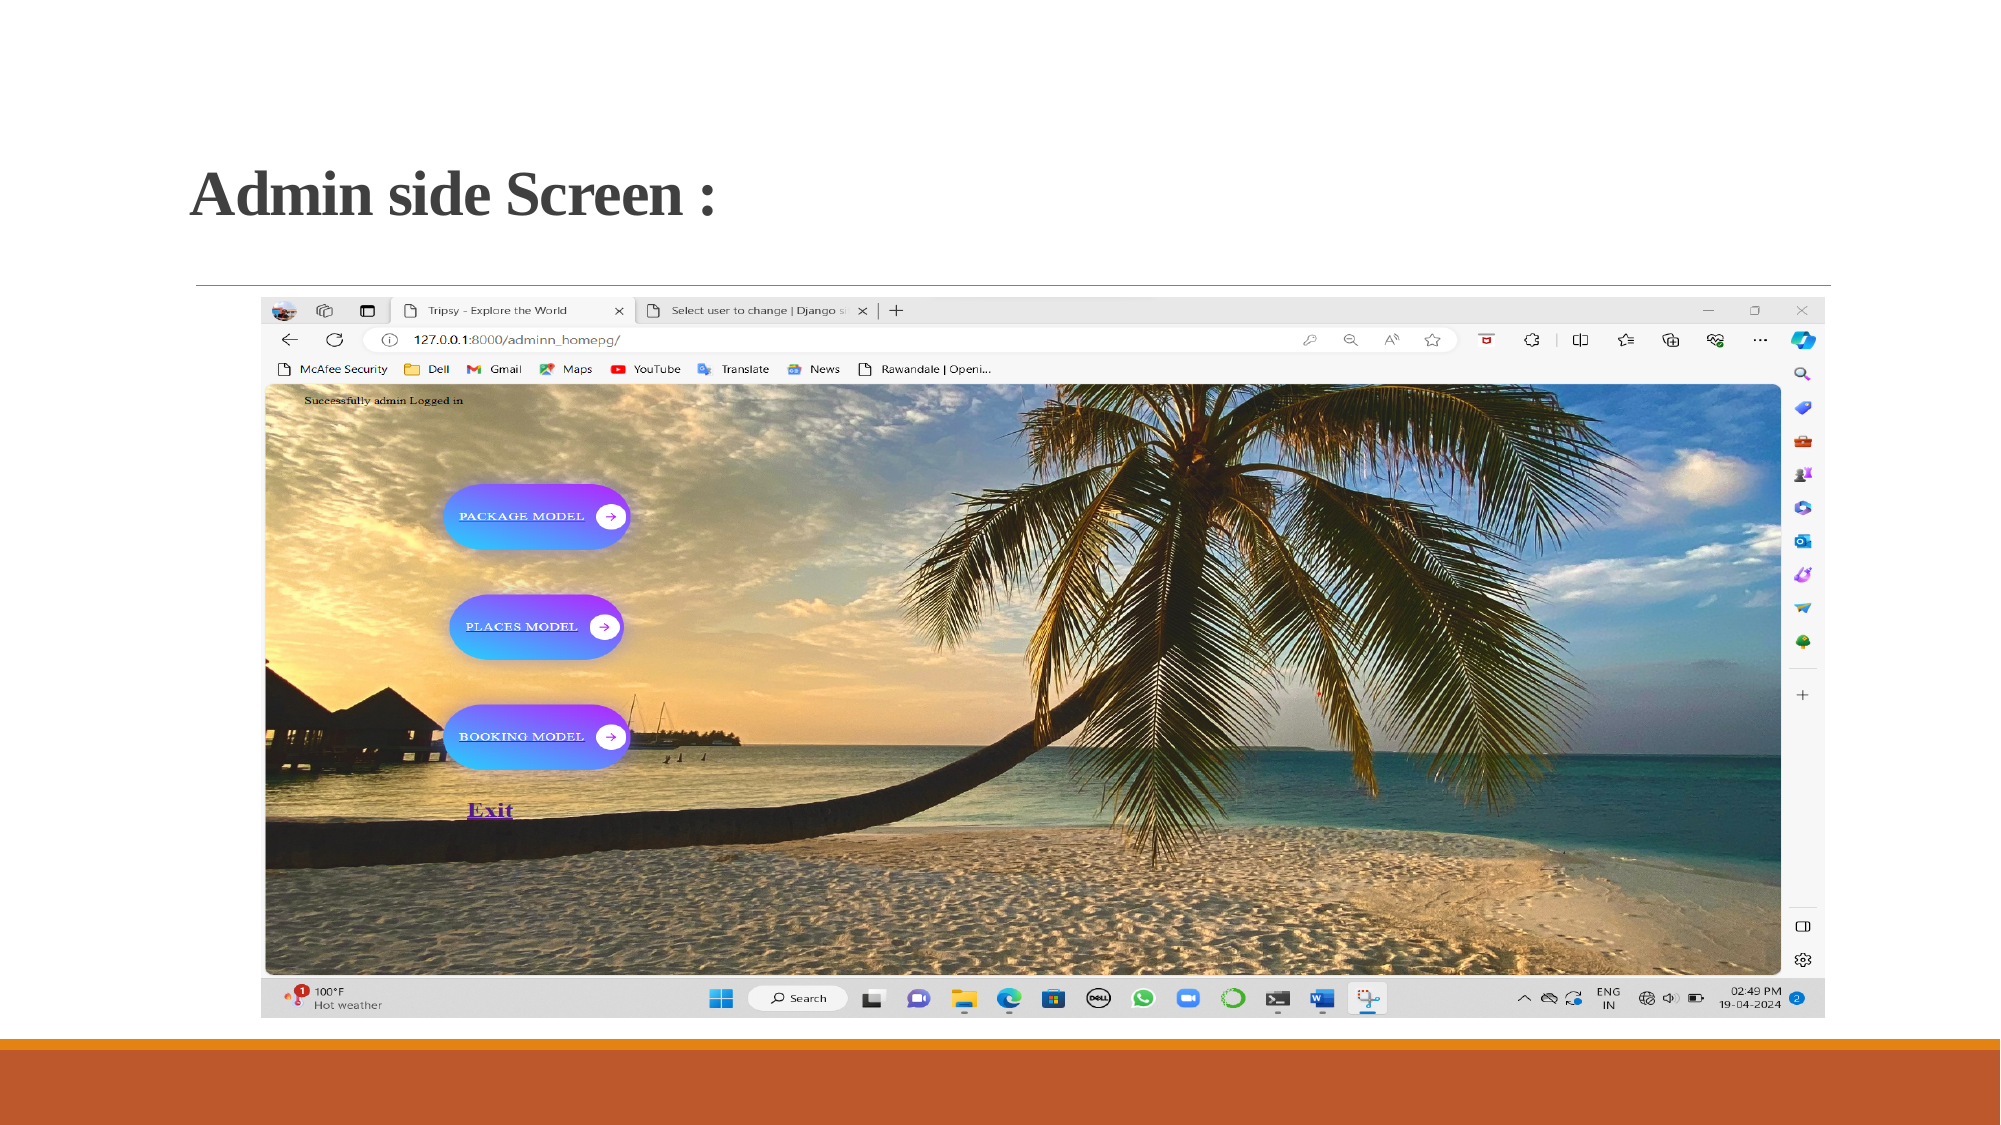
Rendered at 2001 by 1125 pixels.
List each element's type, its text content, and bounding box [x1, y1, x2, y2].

title Admin side Screen : [174, 155, 1825, 271]
picture [261, 297, 1826, 1019]
